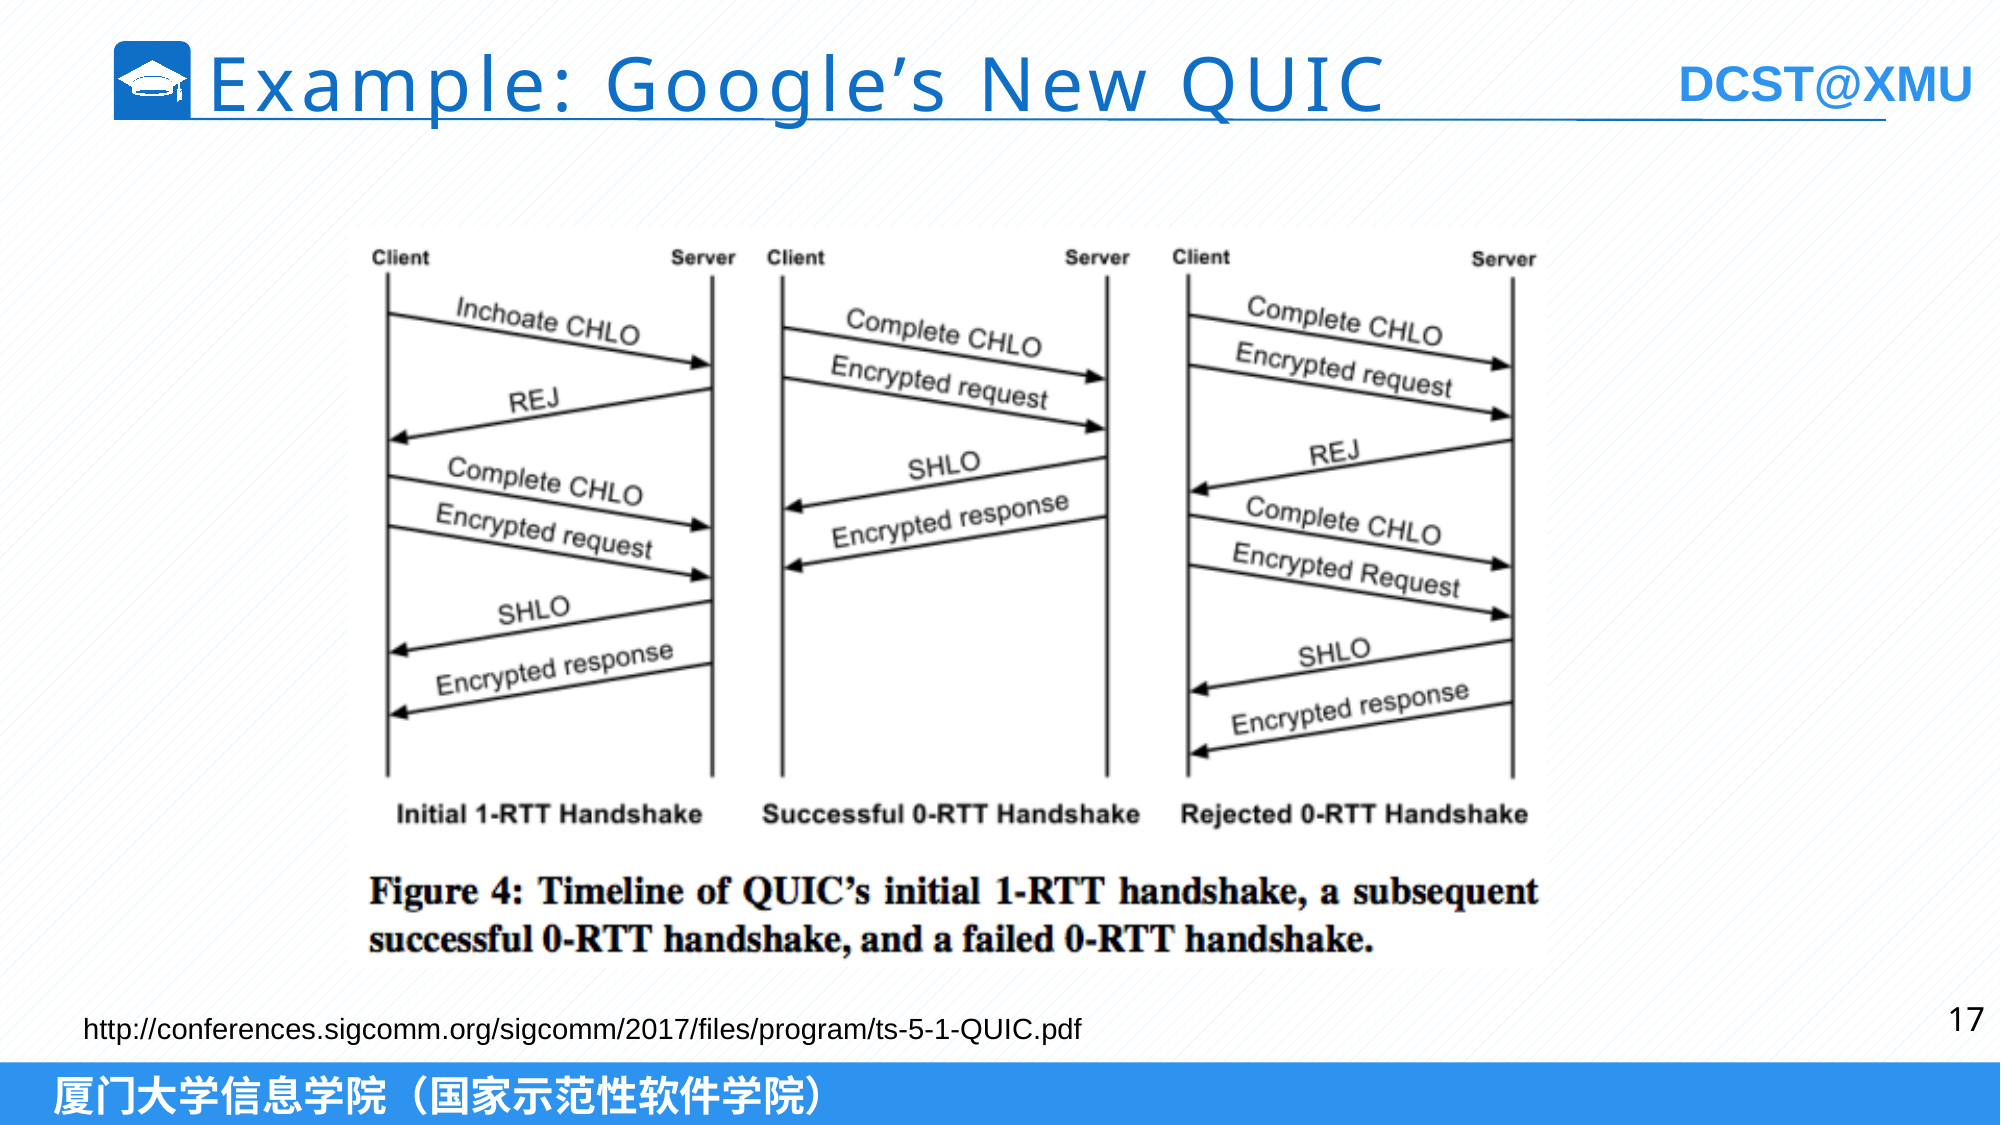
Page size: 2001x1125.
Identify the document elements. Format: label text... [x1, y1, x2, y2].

text_box http://conferences.sigcomm.org/sigcomm/2017/files/program/ts-5-1-QUIC.pdf [68, 1002, 1099, 1053]
text_box 17 [1884, 990, 2000, 1066]
list Example: Google’s New QUIC [192, 29, 1702, 180]
picture [348, 227, 1547, 967]
